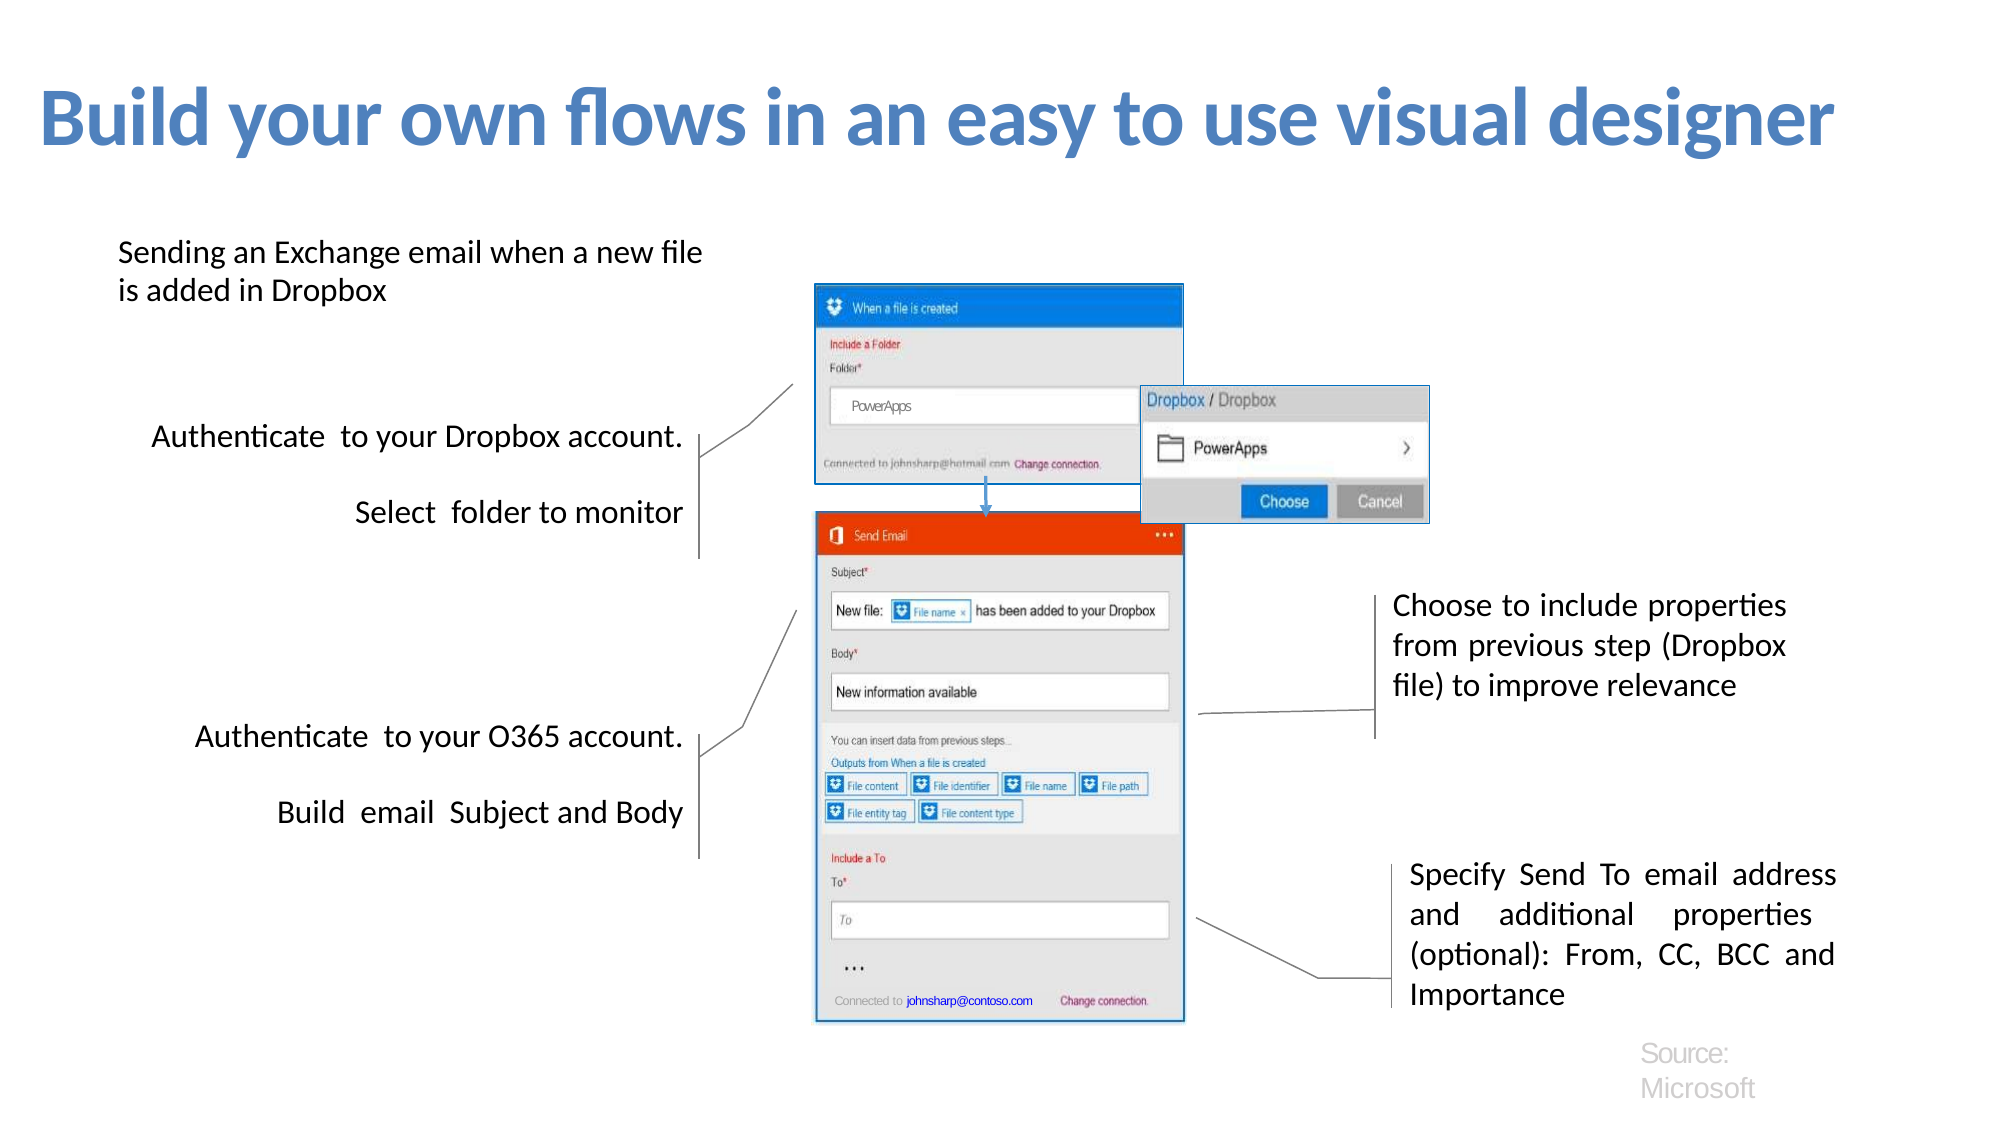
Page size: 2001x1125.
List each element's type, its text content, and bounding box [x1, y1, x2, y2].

text_box [1055, 989, 1162, 1013]
text_box Sending an Exchange email when a new file is added in Dropbox [116, 230, 729, 309]
title Build your own flows in an easy to use visual designer [37, 60, 1975, 251]
text_box PowerApps [836, 389, 955, 415]
text_box Authenticate to your O365 account. Build email Subject and Body [181, 713, 684, 831]
text_box [820, 1008, 995, 1013]
text_box [979, 475, 993, 518]
text_box [698, 609, 797, 758]
text_box [811, 511, 1187, 1026]
text_box Authenticate to your Dropbox account. Select folder to monitor [135, 413, 684, 531]
text_box [699, 383, 793, 458]
text_box [814, 283, 1184, 485]
text_box [1195, 917, 1392, 979]
text_box Choose to include properties from previous step (Dropbox file) to improve relevance [1390, 581, 1798, 703]
text_box [1140, 385, 1430, 524]
text_box Specify Send To email address and additional properties (optional): From, CC, BCC and Importance Source: Microsoft [1407, 850, 1853, 1105]
text_box Connected to johnsharp@contoso.com [820, 990, 1055, 1008]
